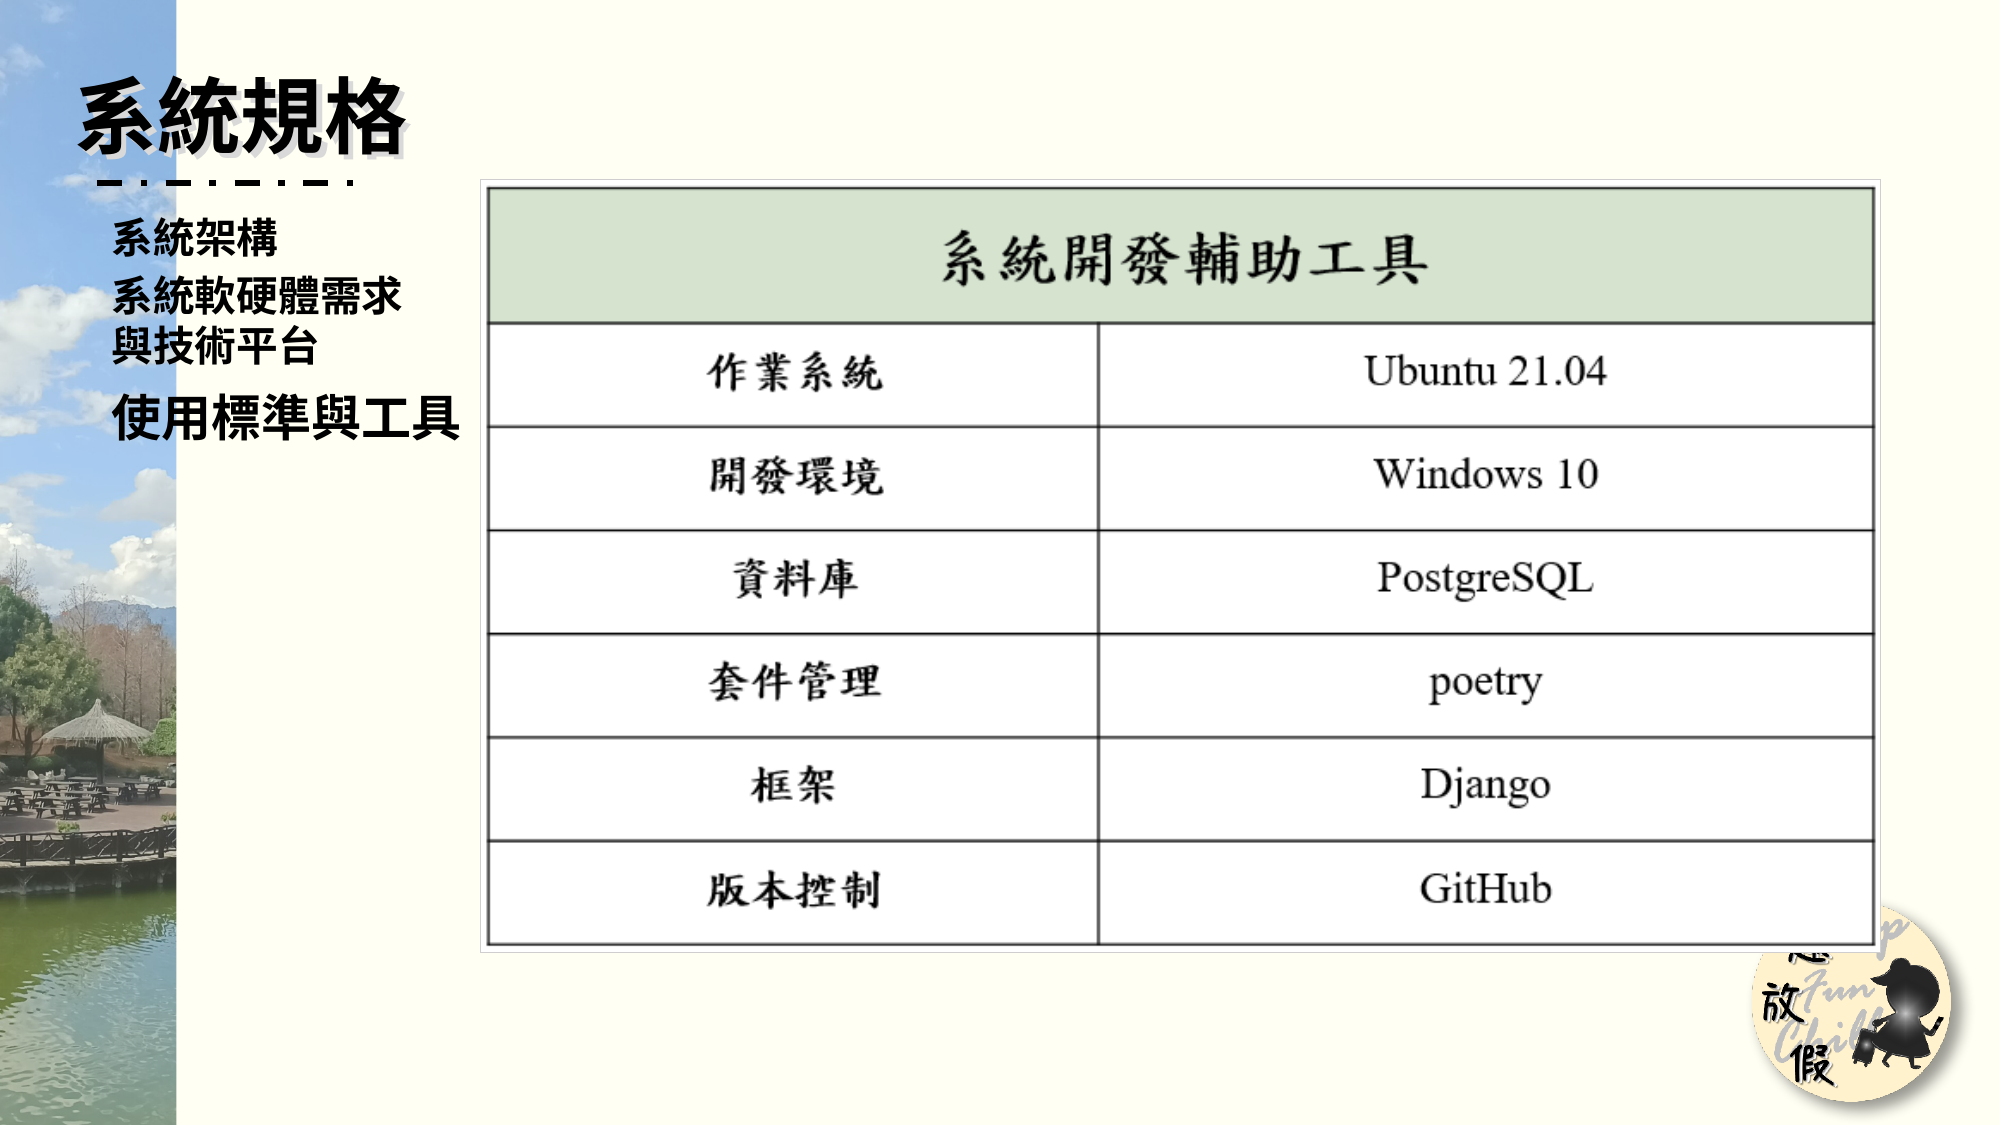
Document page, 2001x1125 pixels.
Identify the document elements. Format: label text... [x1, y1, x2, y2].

text_box 使用標準與工具 [96, 378, 480, 454]
text_box 系統軟硬體需求與技術平台 [96, 262, 445, 378]
picture [480, 179, 1956, 1111]
text_box 系統架構 [96, 204, 380, 262]
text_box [59, 56, 506, 178]
